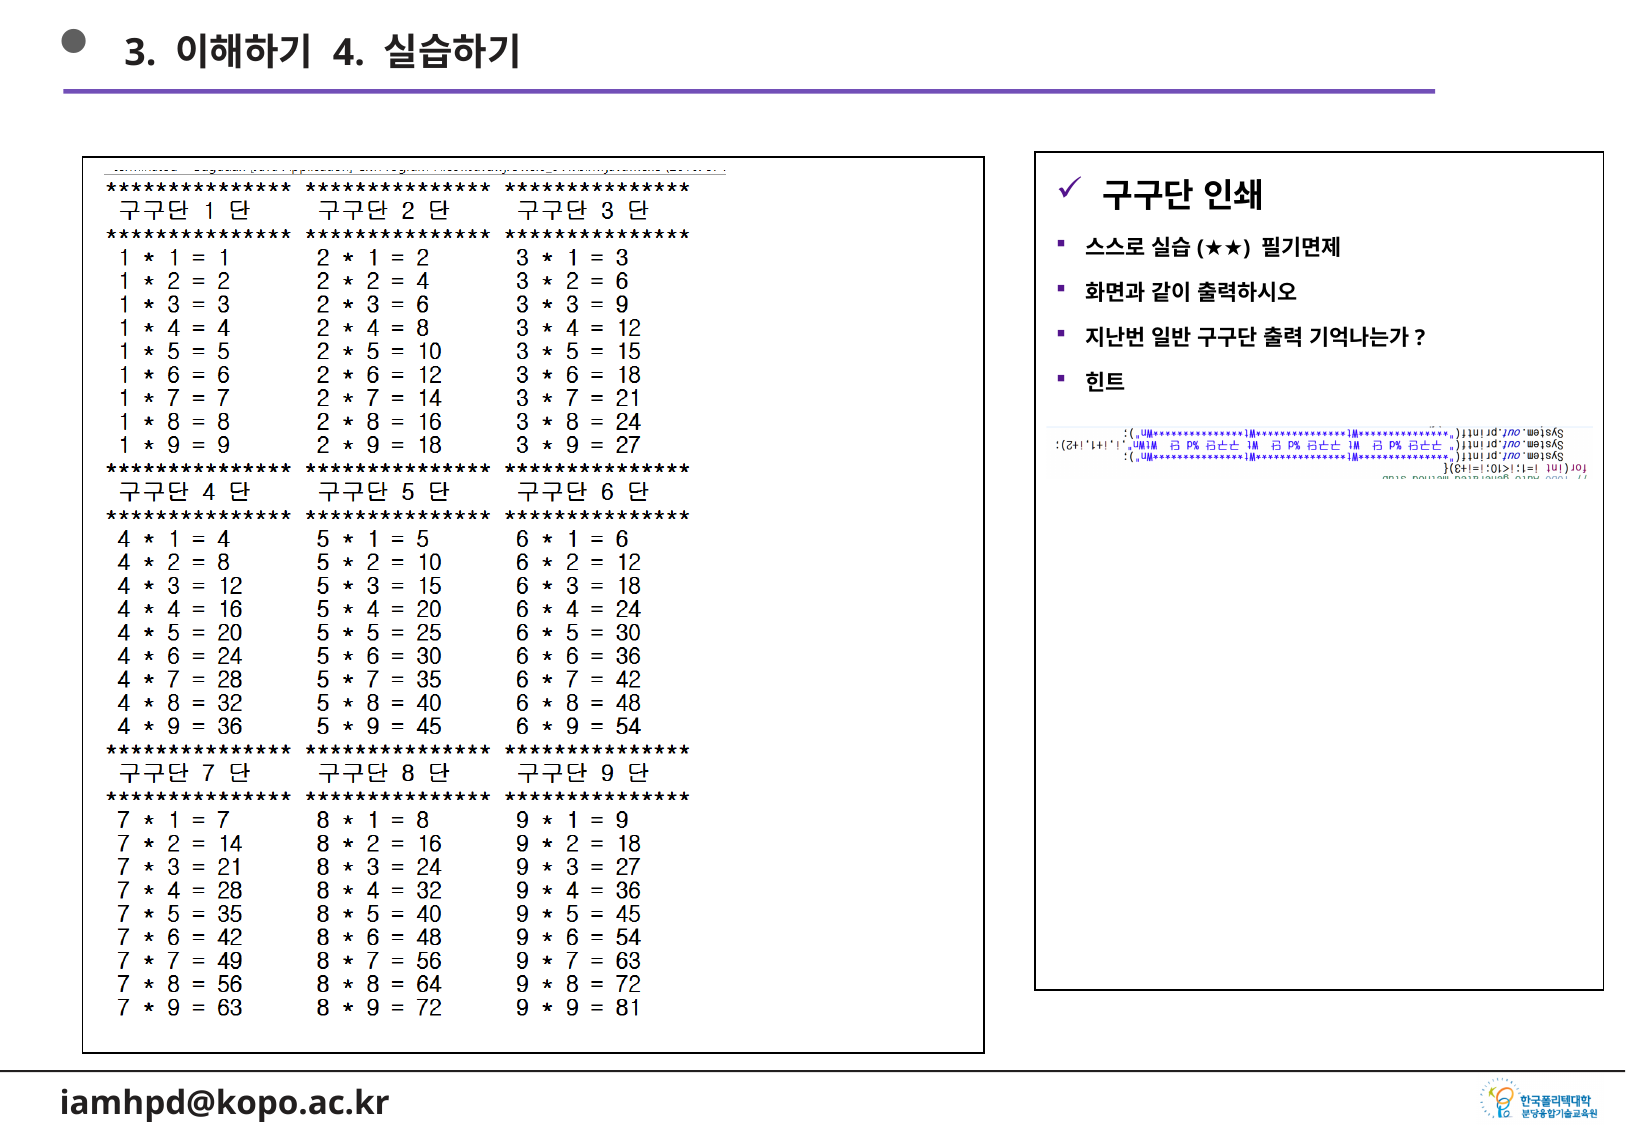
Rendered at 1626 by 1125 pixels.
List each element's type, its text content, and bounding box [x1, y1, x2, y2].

picture [1476, 1073, 1604, 1125]
text_box 3. 이해하기 4. 실습하기 [109, 20, 943, 93]
picture [1046, 426, 1593, 479]
text_box 구구단 인쇄 스스로 실습(★★) 필기면제 화면과 같이 출력하시오 지난번 일반 구구단 출력 기억나는가? 힌트 [1034, 152, 1604, 991]
text_box [82, 156, 984, 1054]
picture [104, 170, 726, 1046]
